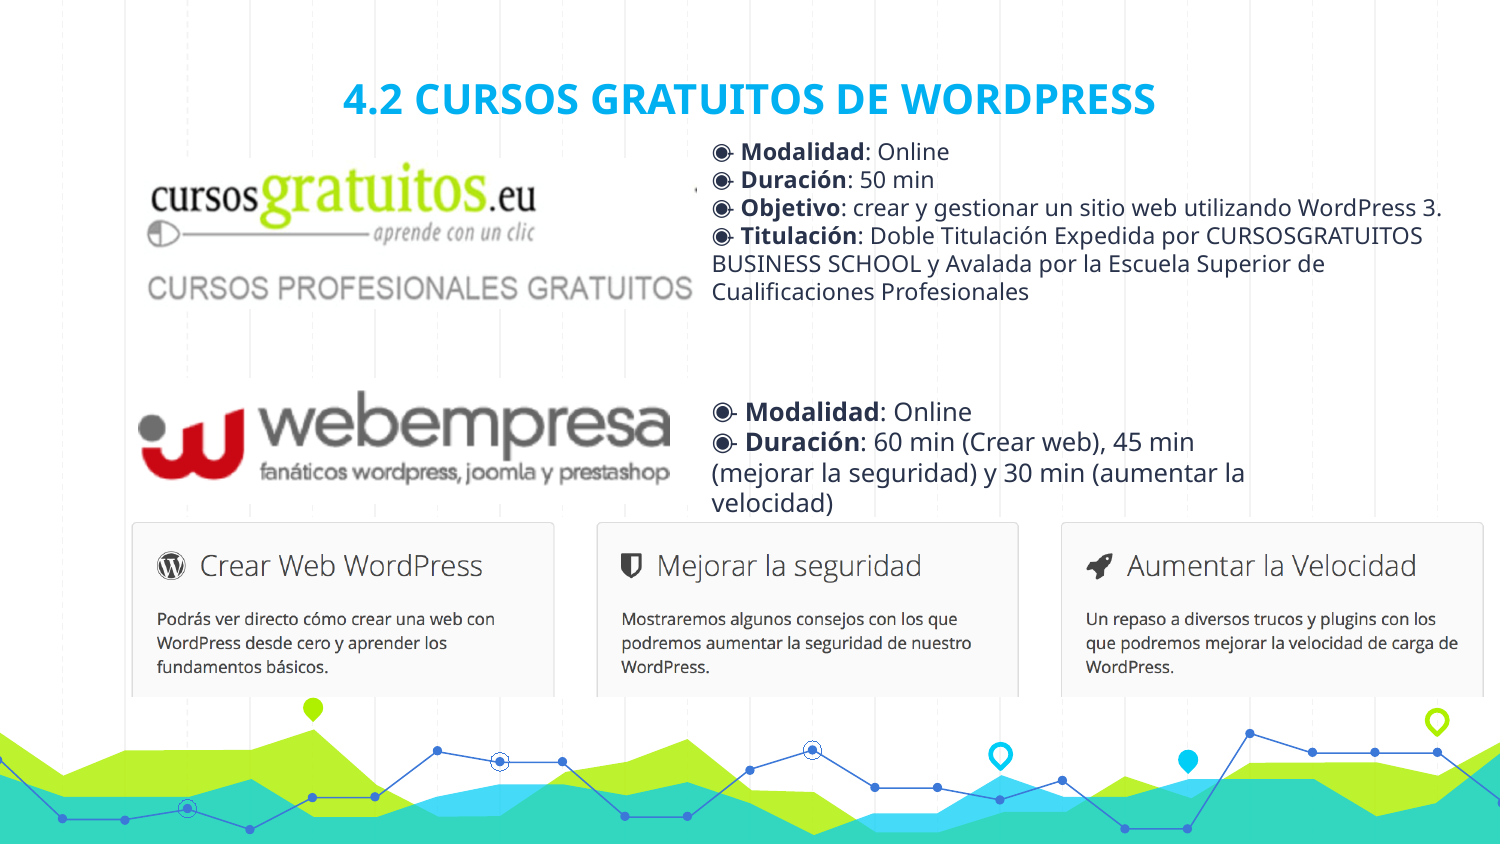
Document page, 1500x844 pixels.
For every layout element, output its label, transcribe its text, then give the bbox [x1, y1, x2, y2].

title 4.2 CURSOS GRATUITOS DE WORDPRESS [175, 19, 1325, 139]
picture [129, 158, 697, 309]
list - Modalidad: Online - Duración: 60 min (Crear web), 45 min (mejorar la seguridad) y 30 min (aumentar la velocidad) [696, 379, 1306, 515]
list - Modalidad: Online - Duración: 50 min - Objetivo: crear y gestionar un sitio web utilizando WordPress 3. - Titulación: Doble Titulación Expedida por CURSOSGRATUITOS BUSINESS SCHOOL y Avalada por la Escuela Superior de Cualificaciones Profesionales [696, 121, 1471, 347]
picture [129, 517, 1487, 698]
picture [129, 378, 695, 504]
